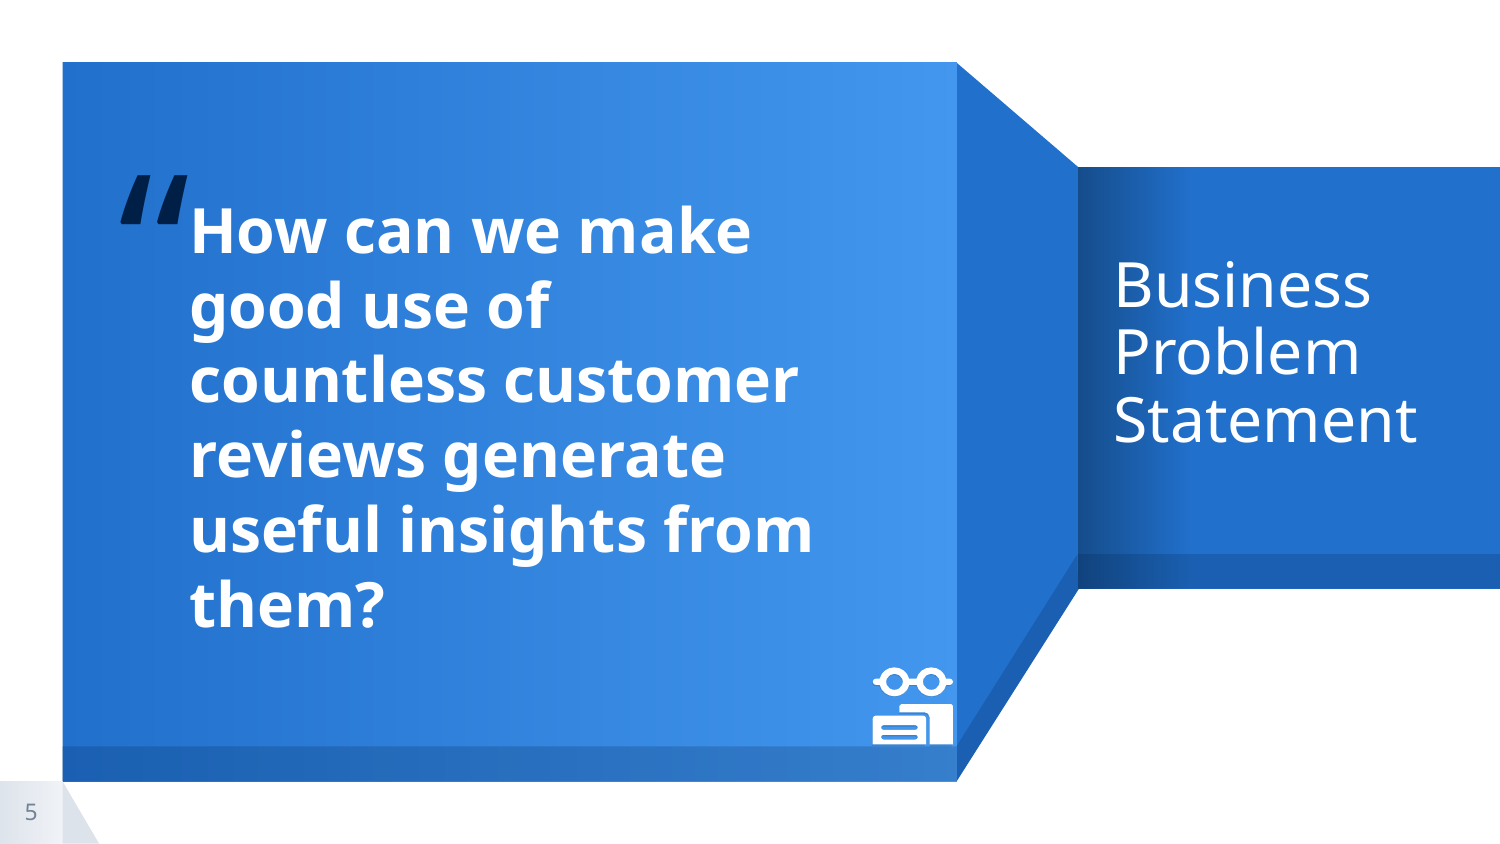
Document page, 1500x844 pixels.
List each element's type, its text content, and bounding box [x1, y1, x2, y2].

slide_number ‹#› [0, 781, 63, 844]
list How can we make good use of countless customer reviews generate useful insights from them? [189, 190, 855, 669]
title Business Problem Statement [1113, 272, 1500, 437]
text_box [872, 667, 954, 745]
